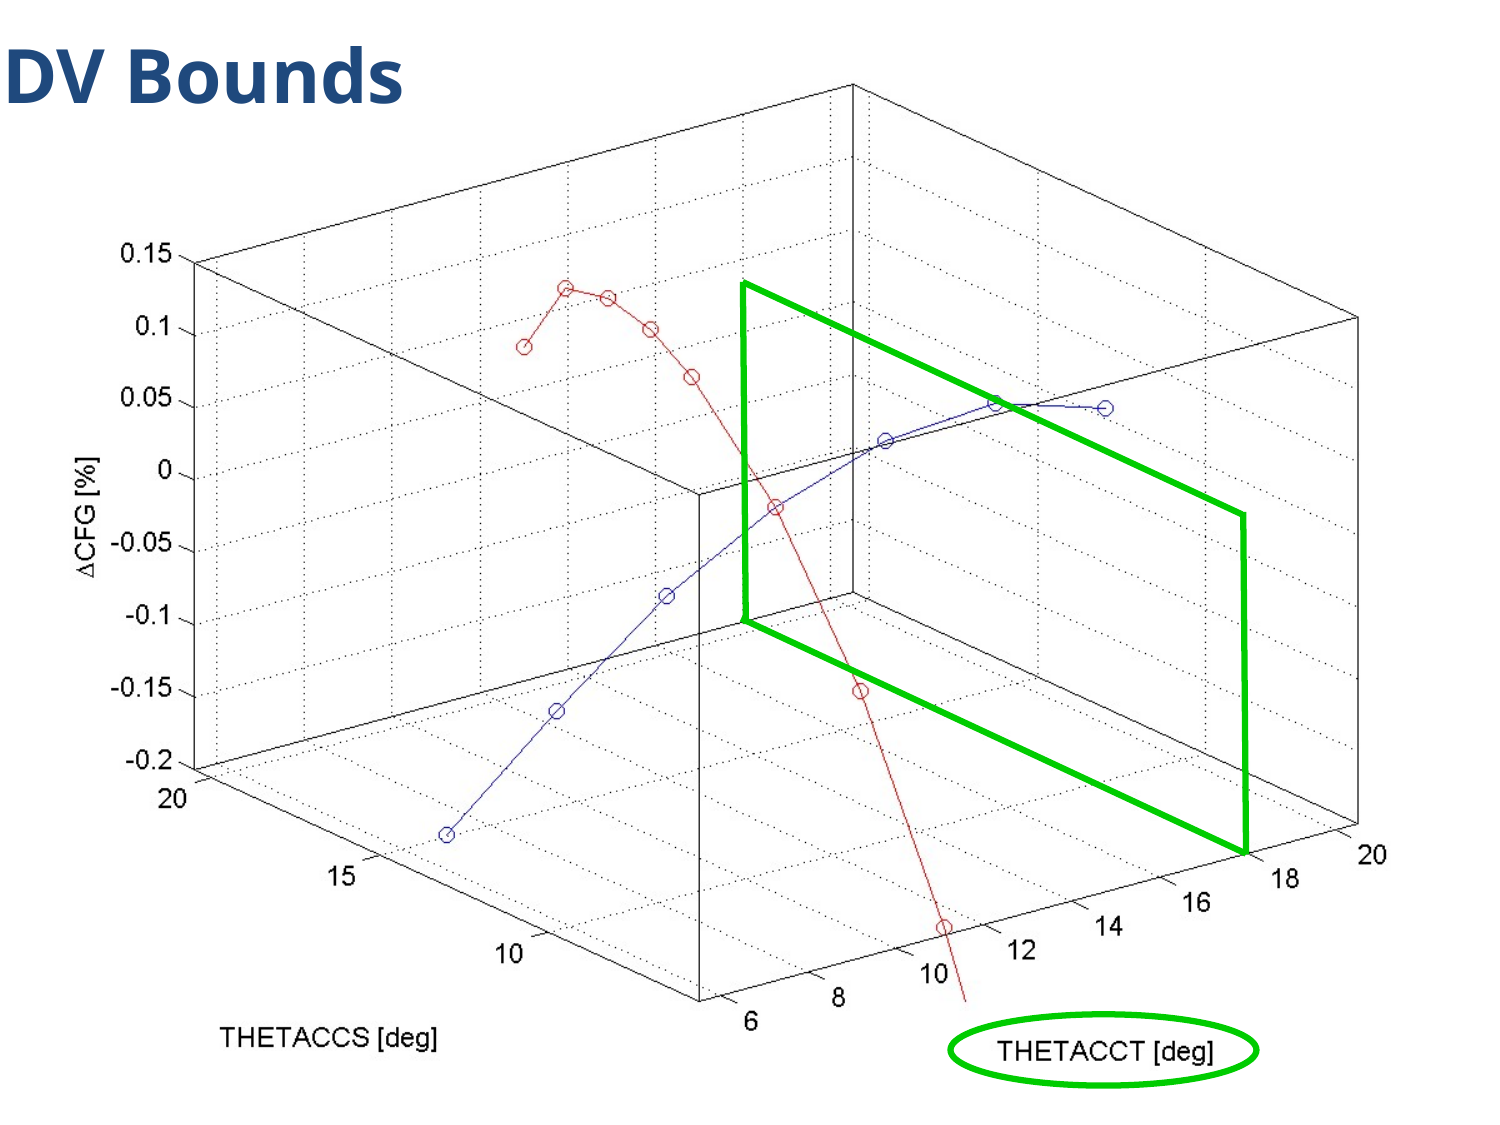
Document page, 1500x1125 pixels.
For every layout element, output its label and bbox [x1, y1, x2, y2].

text_box [0, 0, 1500, 1125]
